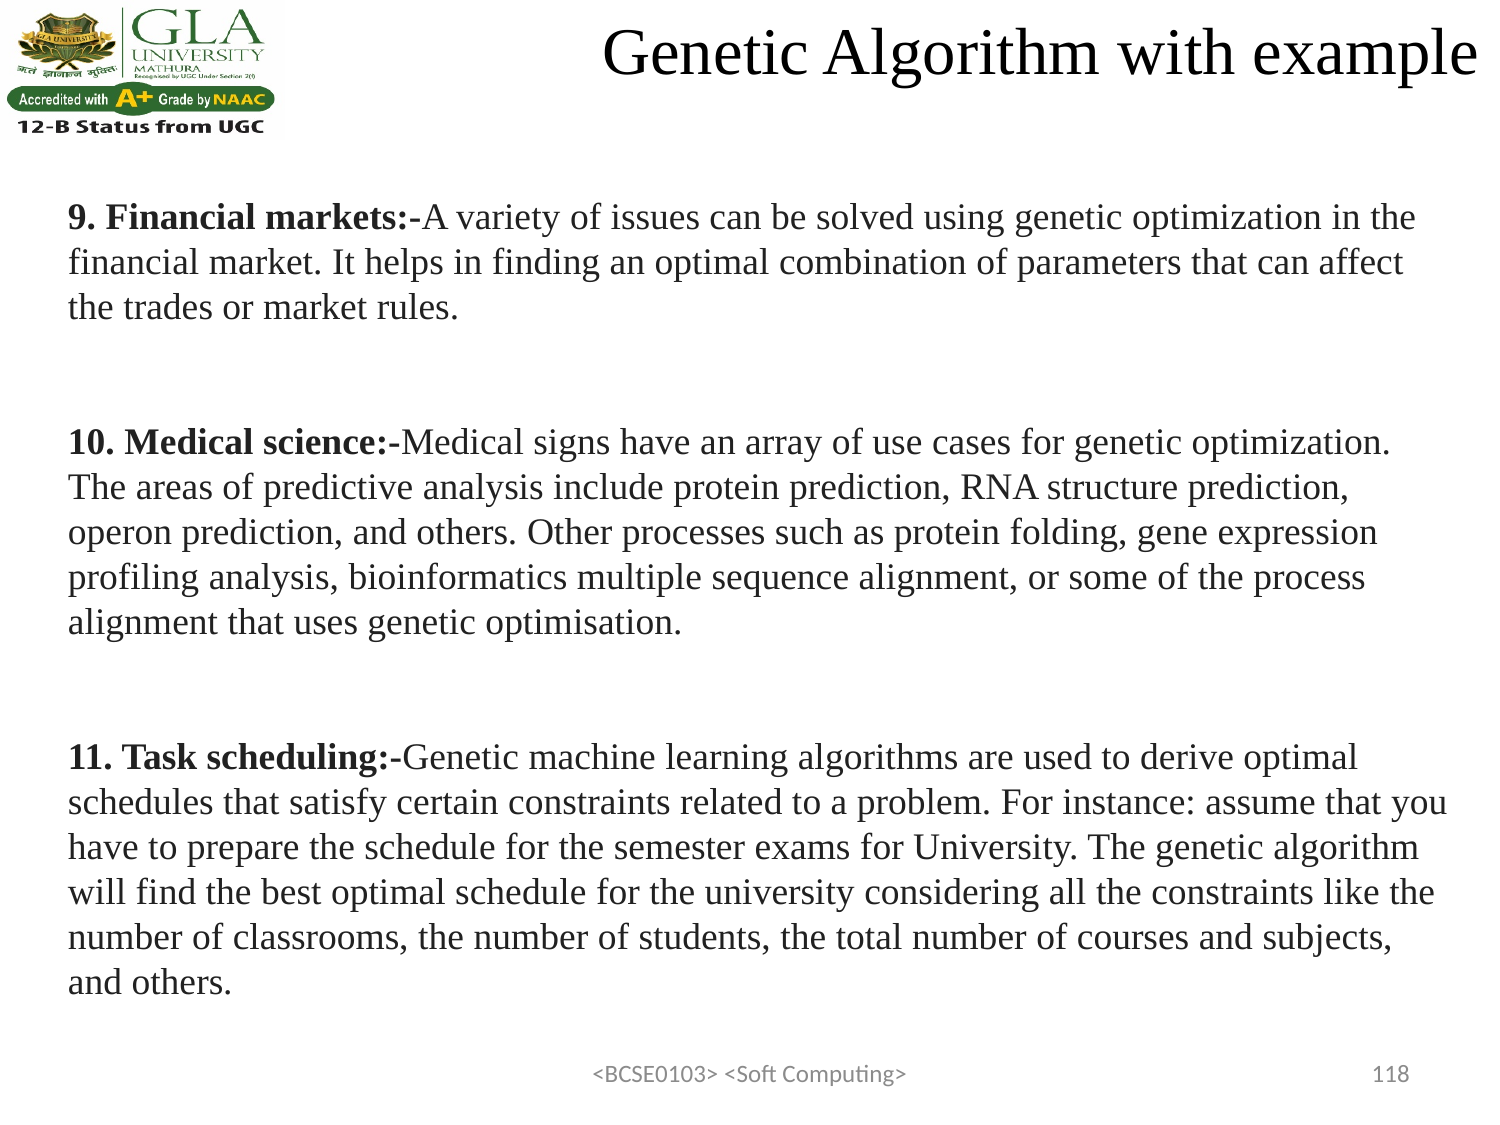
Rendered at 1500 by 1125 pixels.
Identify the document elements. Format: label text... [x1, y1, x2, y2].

slide_number 118 [1074, 1042, 1425, 1103]
text_box 9. Financial markets:-A variety of issues can be solved using genetic optimization in the financial market. It helps in finding an optimal combination of parameters that can affect the trades or market rules. 10. Medical science:-Medical signs have an array of use cases for genetic optimization. The areas of predictive analysis include protein prediction, RNA structure prediction, operon prediction, and others. Other processes such as protein folding, gene expression profiling analysis, bioinformatics multiple sequence alignment, or some of the process alignment that uses genetic optimisation. 11. Task scheduling:-Genetic machine learning algorithms are used to derive optimal schedules that satisfy certain constraints related to a problem. For instance: assume that you have to prepare the schedule for the semester exams for University. The genetic algorithm will find the best optimal schedule for the university considering all the constraints like the number of classrooms, the number of students, the total number of courses and subjects, and others. [53, 184, 1471, 1010]
picture [0, 0, 285, 140]
text_box Genetic Algorithm with example [284, 0, 1496, 186]
footer <BCSE0103> <Soft Computing> [512, 1042, 988, 1103]
